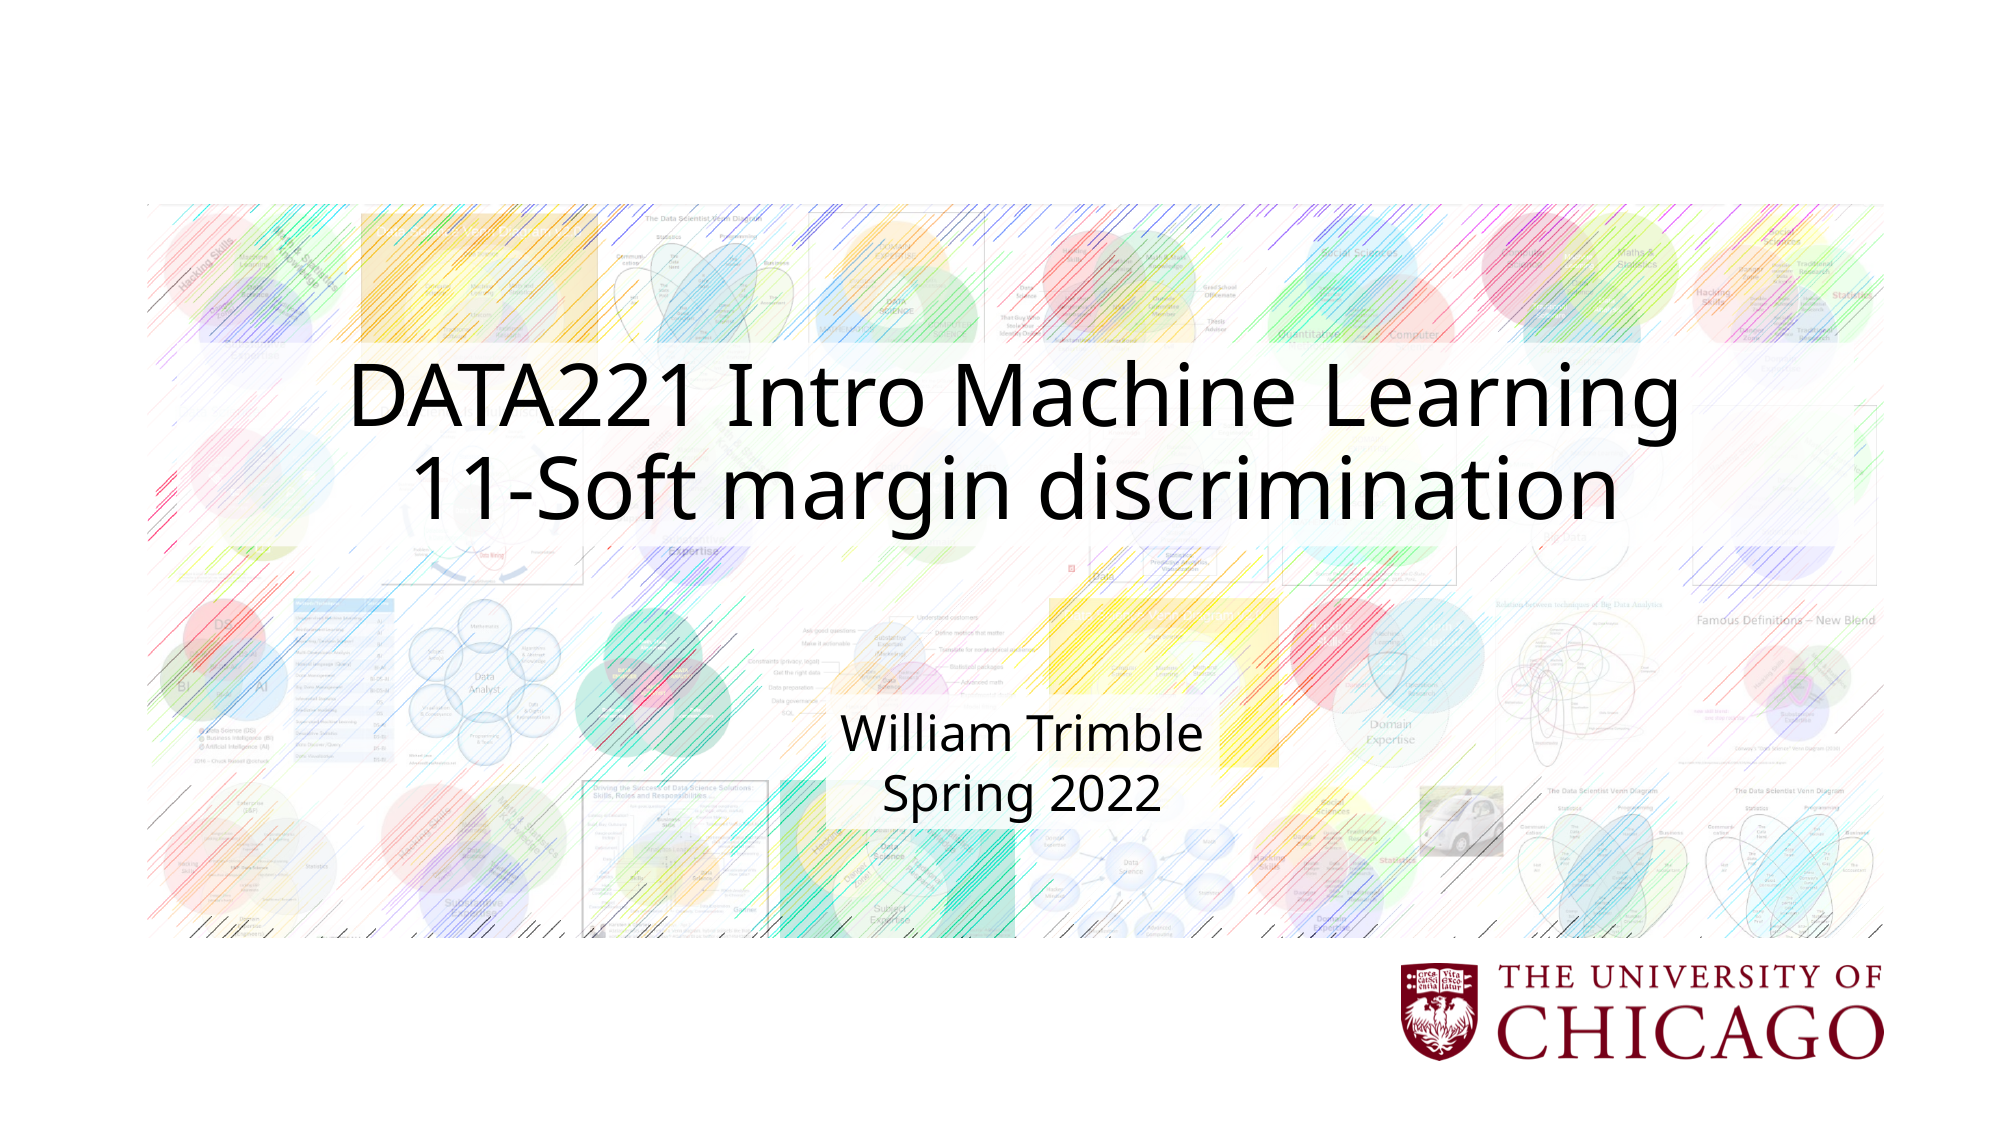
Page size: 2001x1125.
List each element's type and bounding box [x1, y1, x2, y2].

picture [147, 204, 1884, 938]
picture [1401, 963, 1884, 1061]
